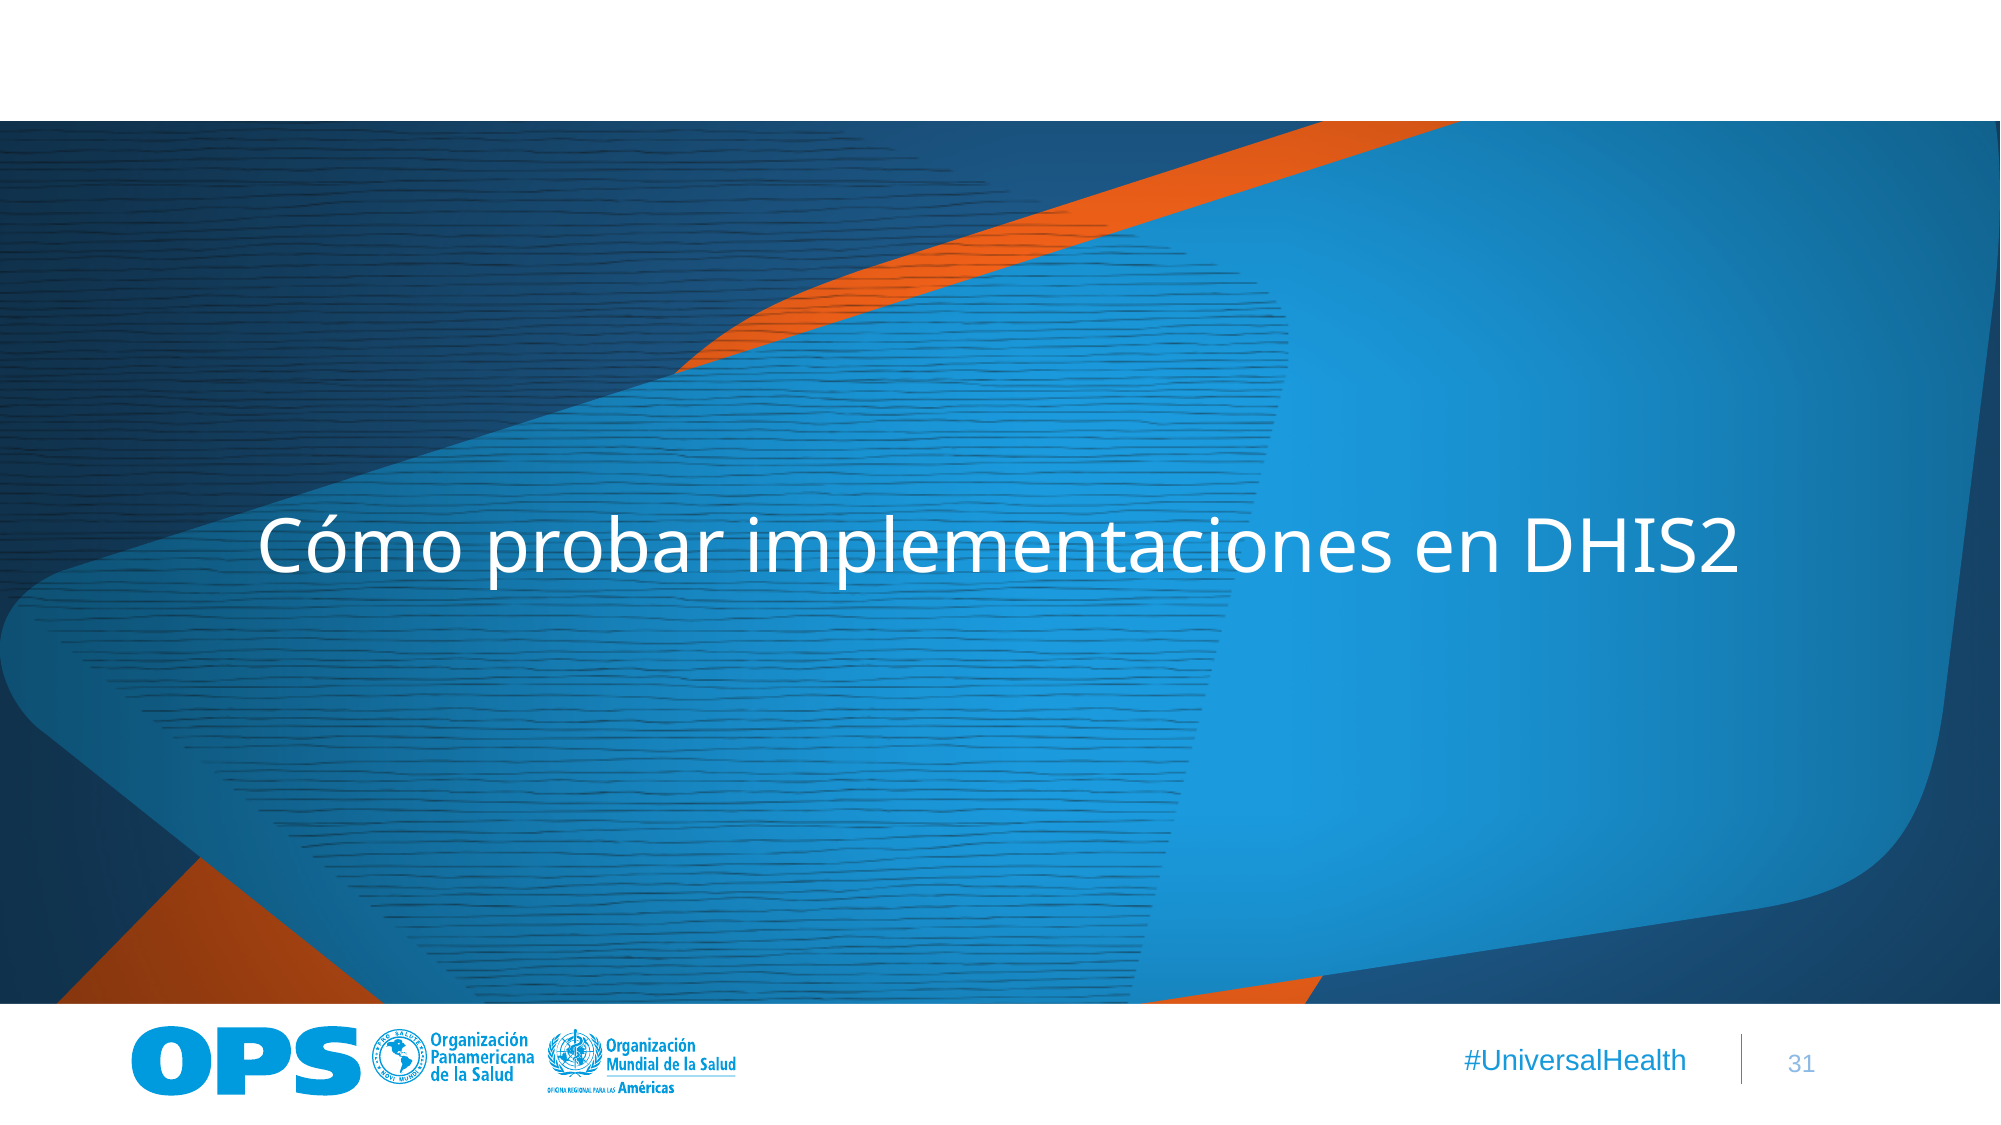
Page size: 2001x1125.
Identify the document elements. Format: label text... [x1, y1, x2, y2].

picture [607, 1087, 616, 1093]
picture [580, 1053, 594, 1070]
picture [395, 1029, 401, 1036]
picture [577, 1032, 594, 1048]
picture [566, 1061, 579, 1071]
picture [547, 1087, 561, 1093]
picture [582, 1042, 587, 1050]
picture [0, 121, 2000, 1003]
picture [403, 1076, 409, 1084]
picture [407, 1035, 421, 1045]
picture [583, 1087, 592, 1093]
picture [556, 1038, 562, 1056]
picture [593, 1087, 606, 1093]
list Cómo probar implementaciones en DHIS2 [131, 499, 1869, 626]
picture [563, 1032, 573, 1038]
slide_number 31 [1741, 1032, 1863, 1093]
